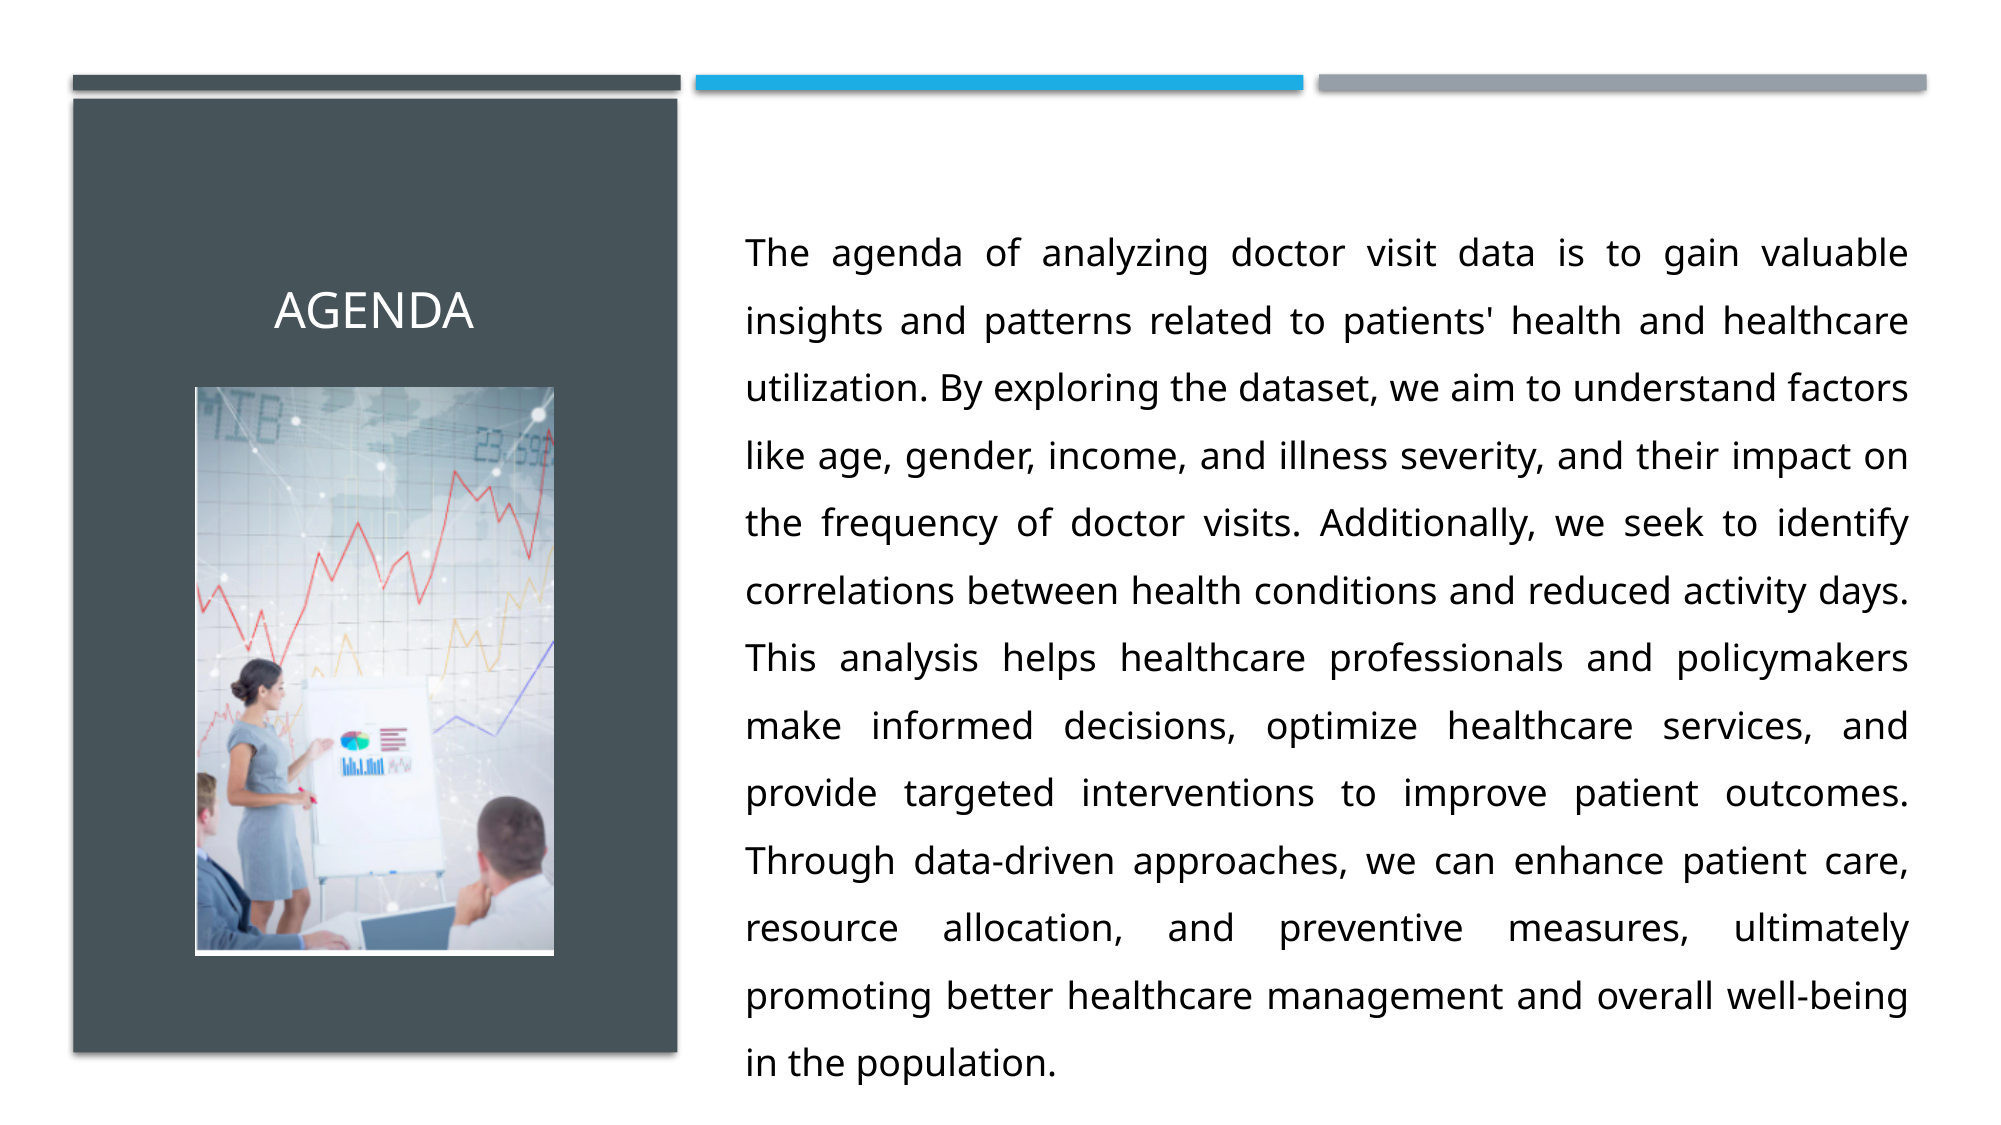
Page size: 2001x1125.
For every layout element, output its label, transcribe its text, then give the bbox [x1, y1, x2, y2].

picture [195, 386, 554, 957]
title AGENDA [125, 199, 624, 346]
text_box The agenda of analyzing doctor visit data is to gain valuable insights and patterns related to patients' health and healthcare utilization. By exploring the dataset, we aim to understand factors like age, gender, income, and illness severity, and their impact on the frequency of doctor visits. Additionally, we seek to identify correlations between health conditions and reduced activity days. This analysis helps healthcare professionals and policymakers make informed decisions, optimize healthcare services, and provide targeted interventions to improve patient outcomes. Through data-driven approaches, we can enhance patient care, resource allocation, and preventive measures, ultimately promoting better healthcare management and overall well-being in the population. [730, 199, 1926, 1092]
text_box [701, 104, 1914, 1052]
